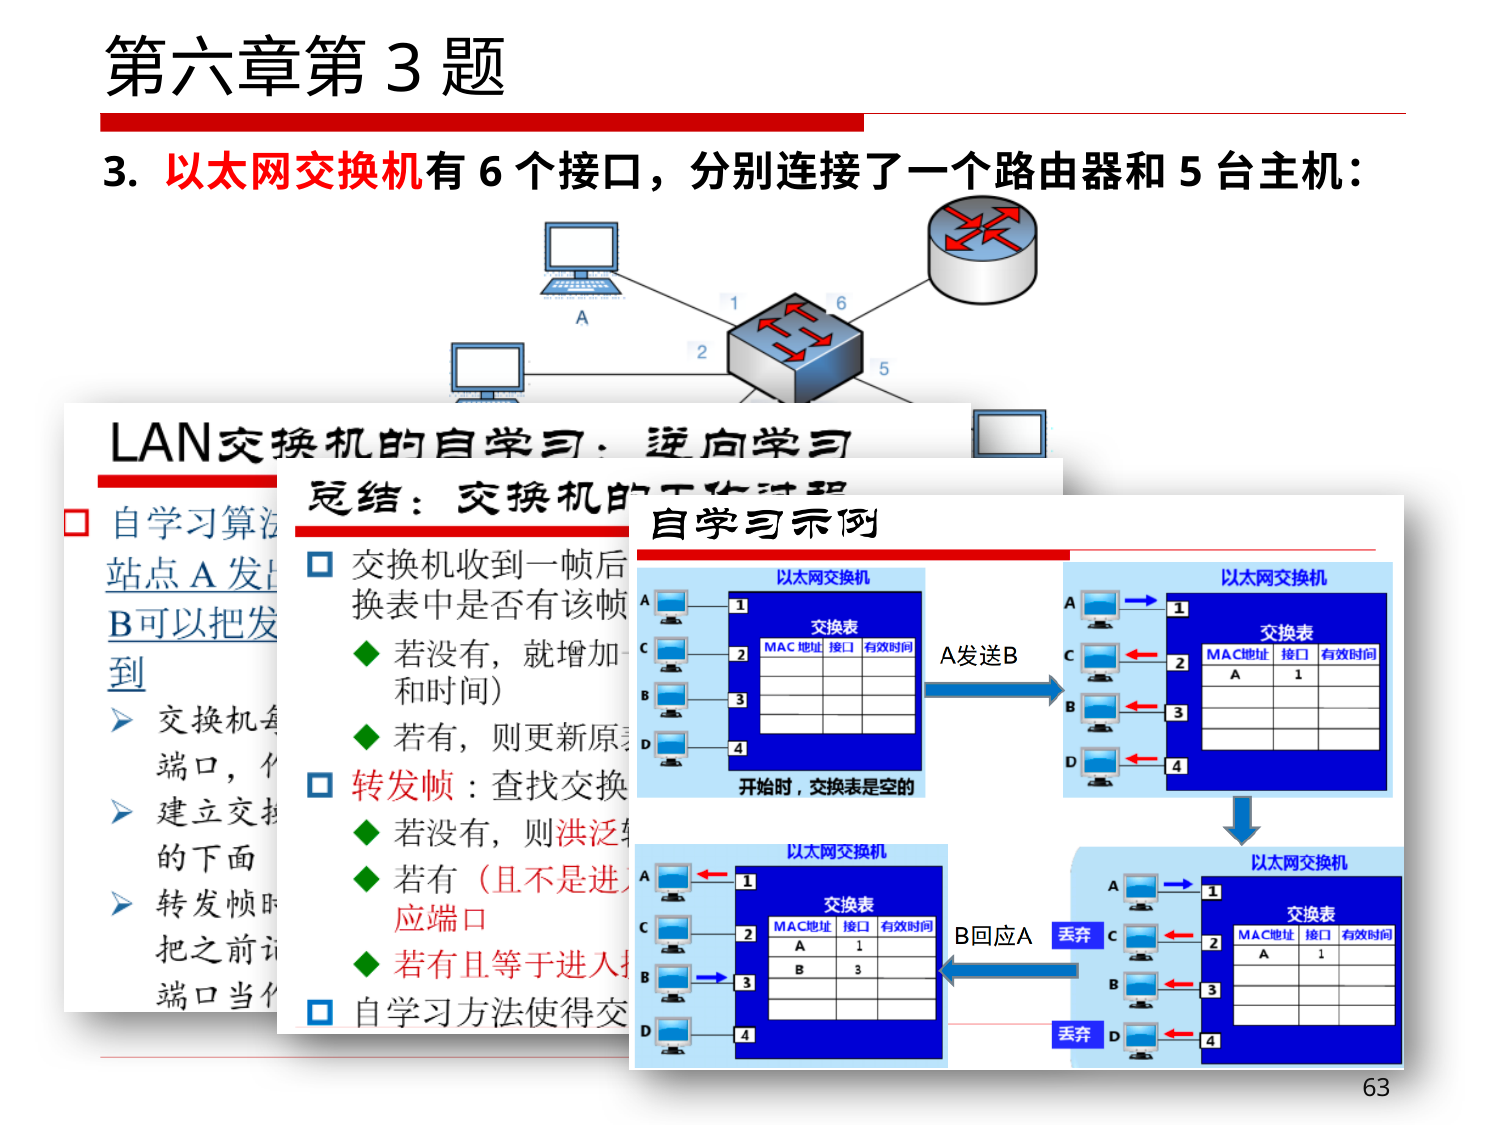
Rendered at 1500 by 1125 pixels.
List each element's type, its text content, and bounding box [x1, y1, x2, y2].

picture [64, 184, 1404, 1071]
text_box 3. 以太网交换机有6个接口，分别连接了一个路由器和5台主机： 在下面表格的“动作”一栏中，表示先后发送了4个帧。假定在开始时，以太网交换机转发表都是空的，试把表中其他的栏目都填写完成： [88, 137, 1404, 479]
text_box 第六章第3题 [87, 17, 1494, 114]
